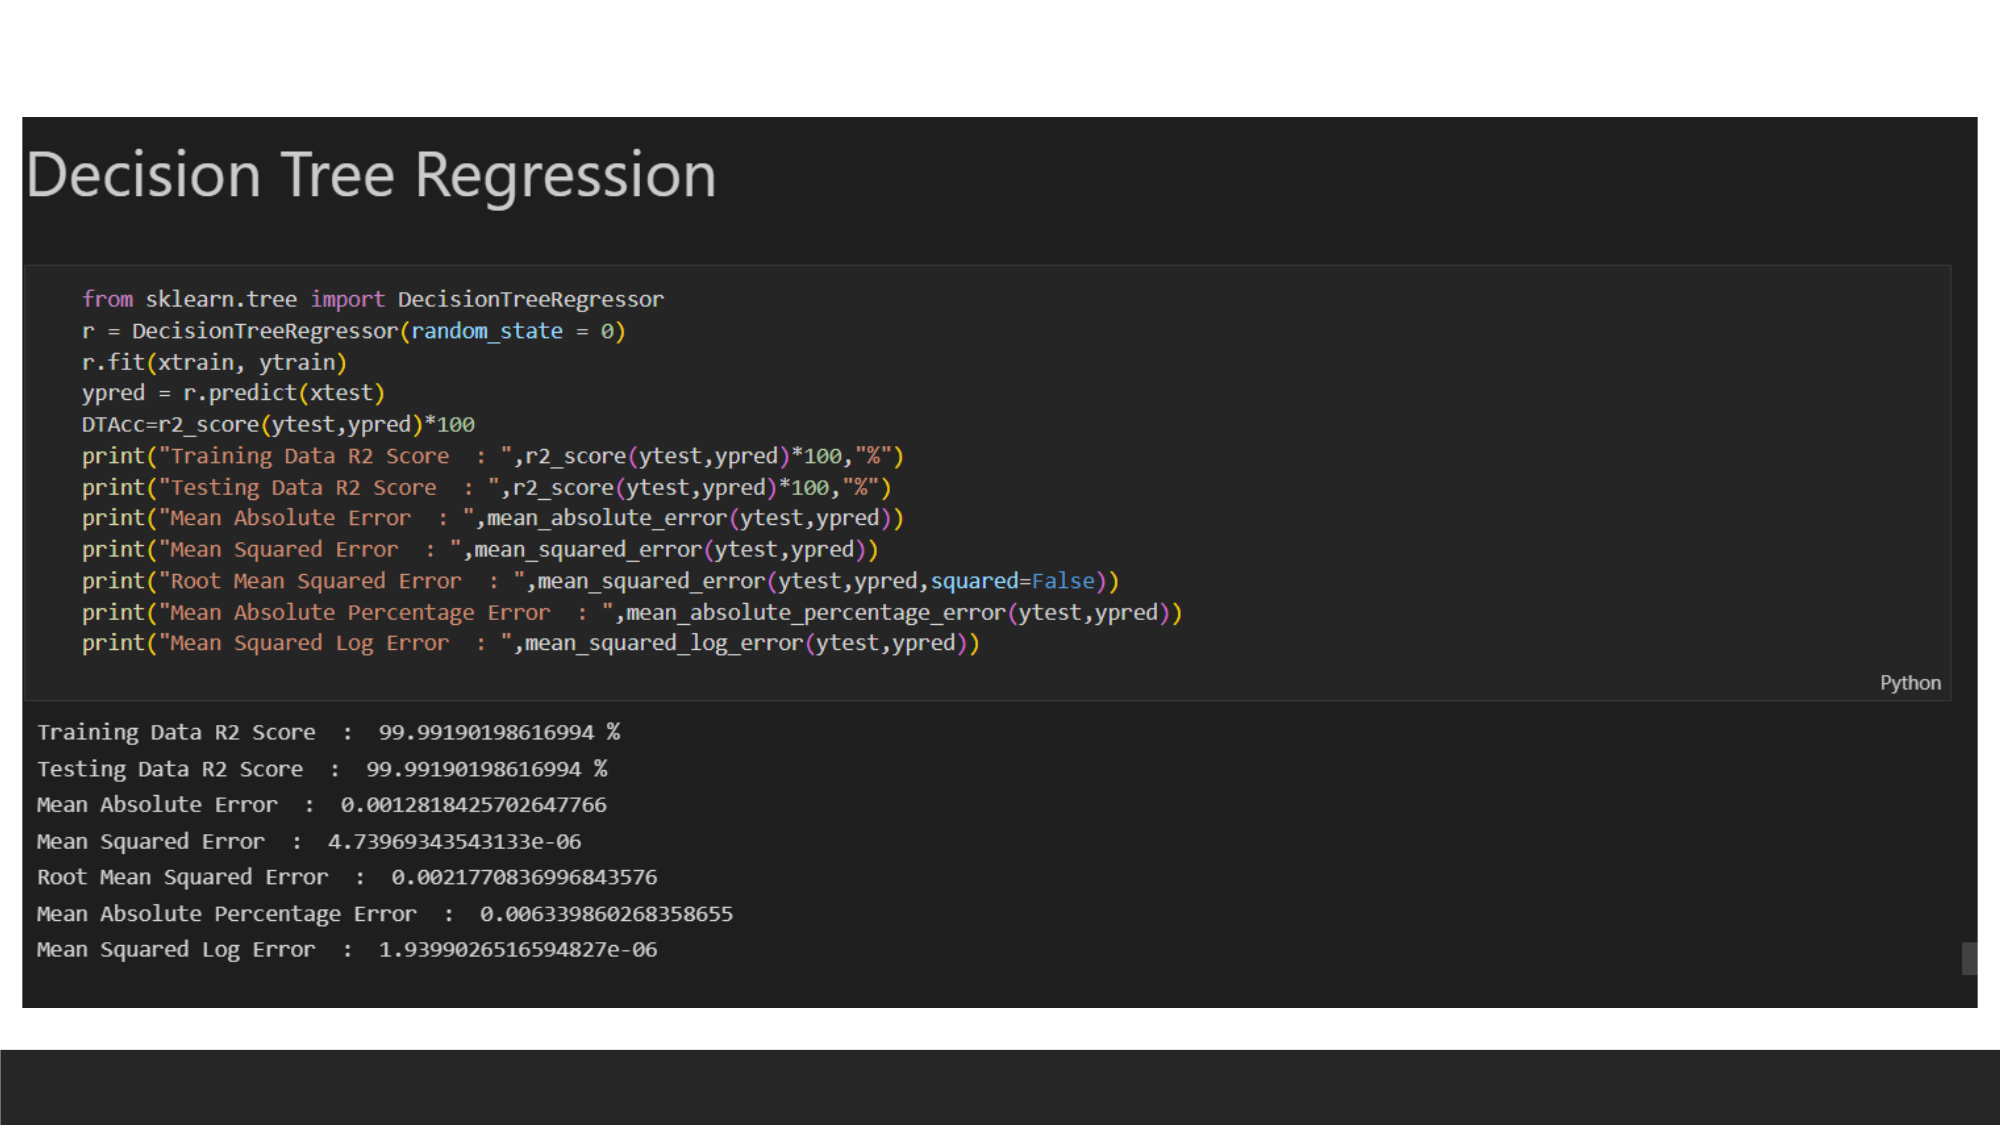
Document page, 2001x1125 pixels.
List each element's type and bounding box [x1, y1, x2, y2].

picture [21, 116, 1978, 1009]
